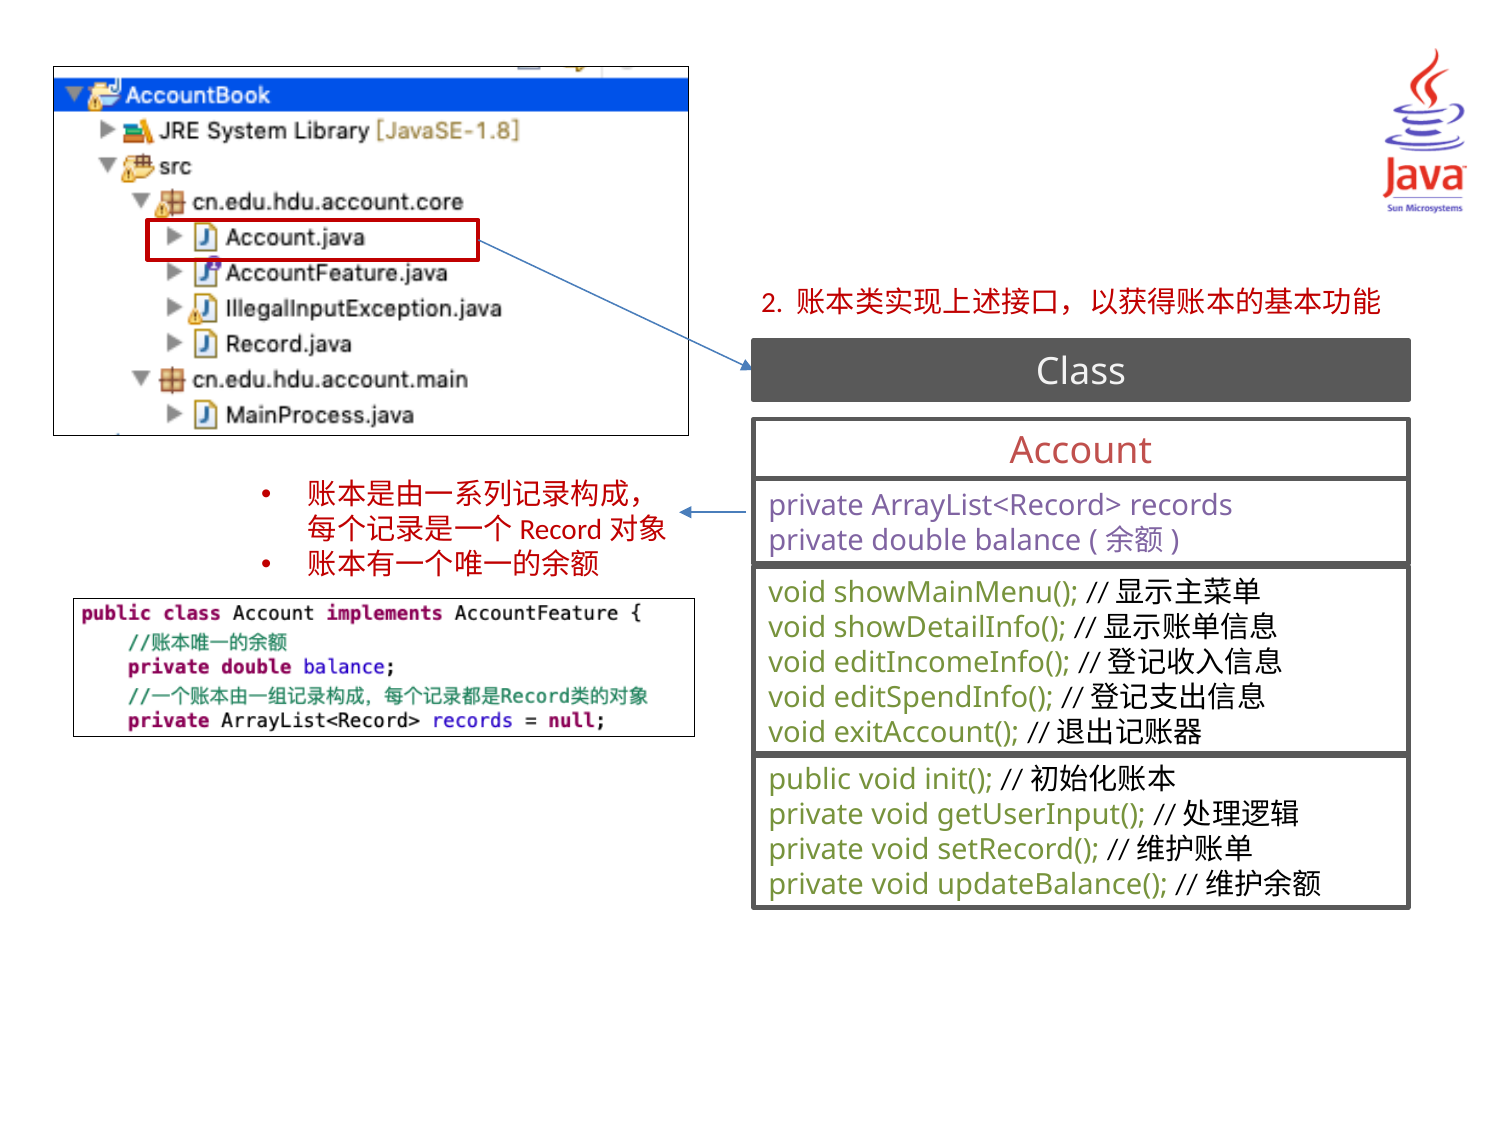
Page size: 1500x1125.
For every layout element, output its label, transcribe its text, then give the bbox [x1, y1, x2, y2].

picture [1376, 44, 1474, 219]
text_box 2. 账本类实现上述接口，以获得账本的基本功能 [758, 275, 1491, 326]
text_box Account [753, 418, 1409, 478]
text_box Class [753, 340, 1409, 400]
text_box public void init(); //初始化账本 private void getUserInput(); //处理逻辑 private void setRecord(); //维护账单 private void updateBalance(); //维护余额 [753, 752, 1409, 908]
text_box private ArrayList<Record> records private double balance (余额) [753, 478, 1409, 564]
text_box 账本是由一系列记录构成，每个记录是一个Record对象 账本有一个唯一的余额 [246, 468, 690, 588]
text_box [477, 239, 754, 370]
text_box void showMainMenu(); //显示主菜单 void showDetailInfo(); //显示账单信息 void editIncomeInfo(); //登记收入信息 void editSpendInfo(); //登记支出信息 void exitAccount(); //退出记账器 [753, 566, 1409, 752]
picture [52, 66, 689, 436]
picture [73, 598, 695, 737]
